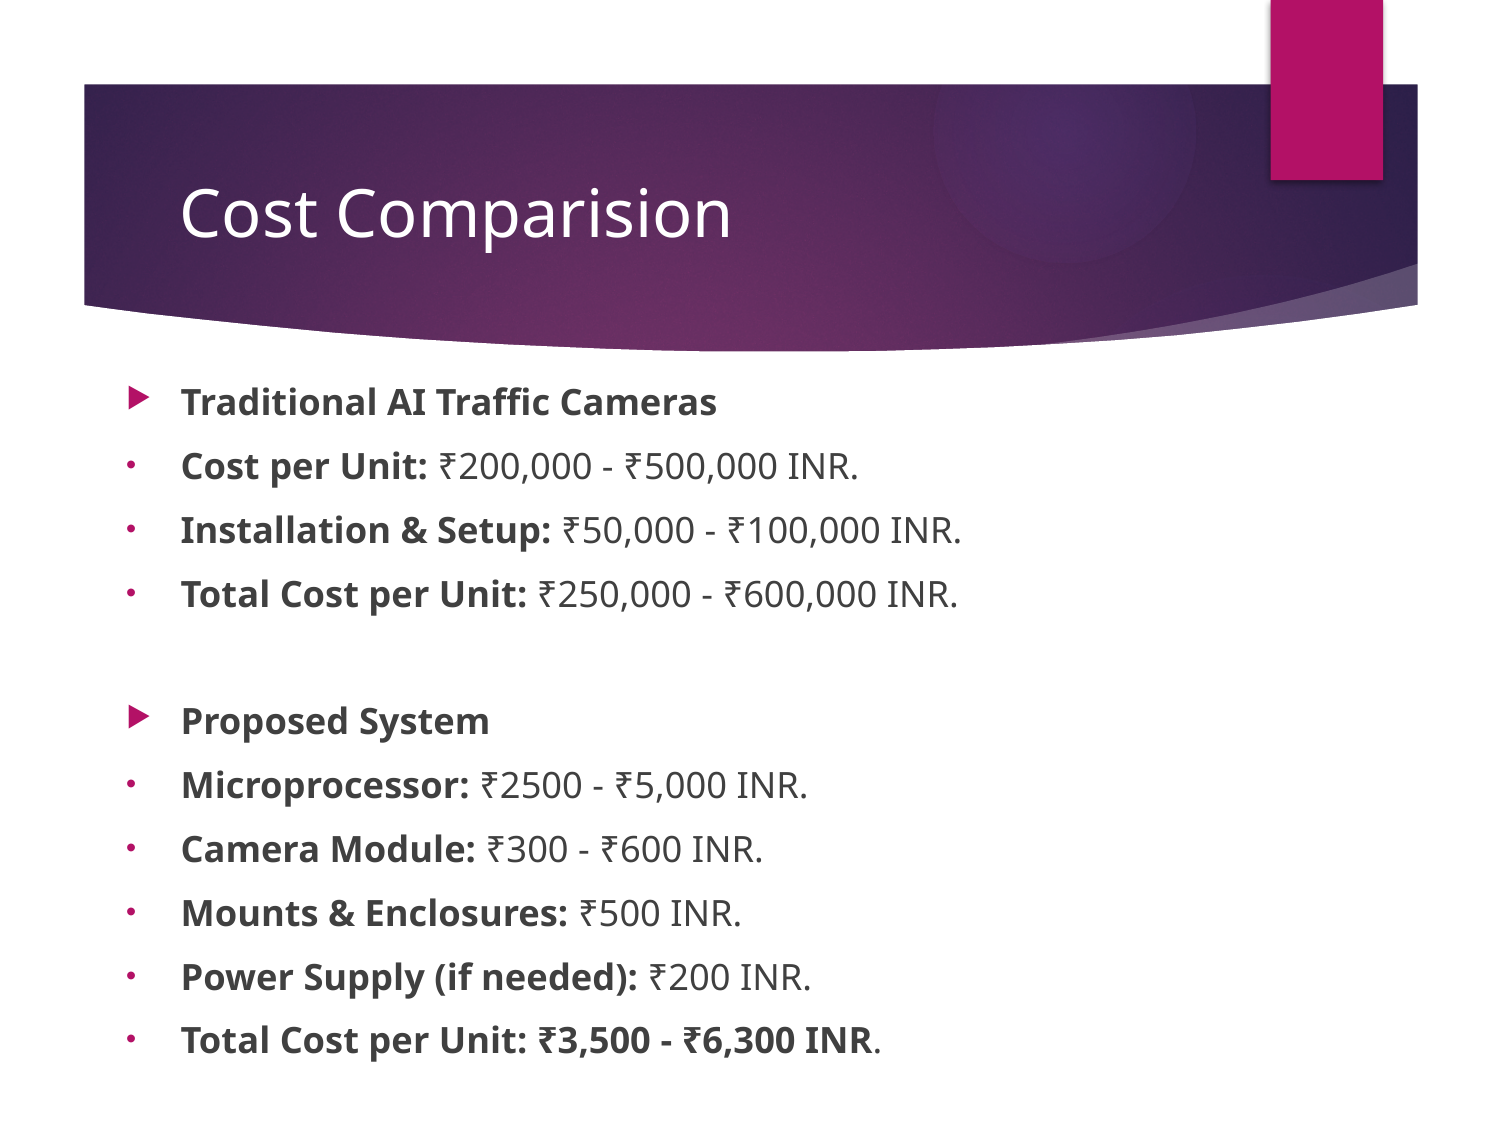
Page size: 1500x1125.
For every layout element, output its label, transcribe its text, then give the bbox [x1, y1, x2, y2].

list Traditional AI Traffic Cameras Cost per Unit: ₹200,000 - ₹500,000 INR. Installation & Setup: ₹50,000 - ₹100,000 INR. Total Cost per Unit: ₹250,000 - ₹600,000 INR. Proposed System Microprocessor: ₹2500 - ₹5,000 INR. Camera Module: ₹300 - ₹600 INR. Mounts & Enclosures: ₹500 INR. Power Supply (if needed): ₹200 INR. Total Cost per Unit: ₹3,500 - ₹6,300 INR. [111, 308, 1500, 1073]
title Cost Comparision [164, 152, 1206, 269]
